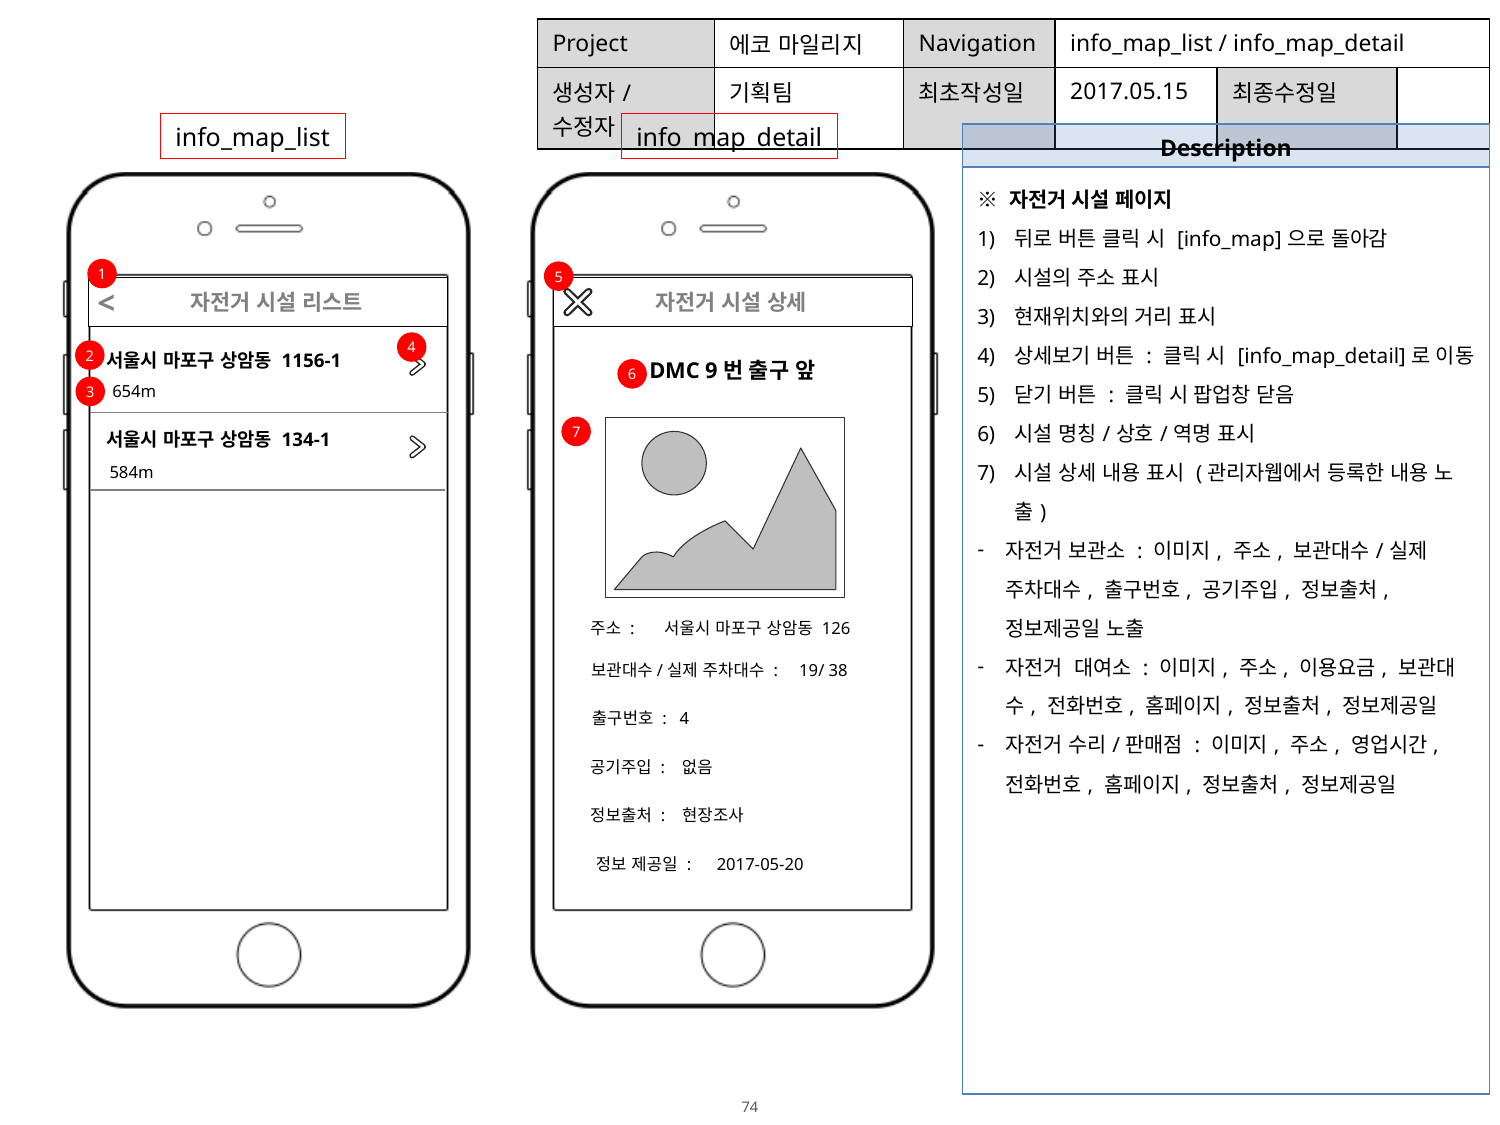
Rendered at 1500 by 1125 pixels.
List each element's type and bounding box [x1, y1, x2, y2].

picture [504, 172, 951, 1012]
text_box [72, 256, 450, 491]
table_header [1056, 20, 1489, 67]
text_box [621, 113, 838, 159]
text_box [577, 700, 705, 736]
table_header [538, 20, 714, 67]
table_cell [904, 68, 1054, 148]
text_box [575, 610, 866, 646]
table_cell [1218, 68, 1396, 123]
table_cell [538, 68, 714, 148]
table_cell [715, 68, 903, 148]
text_box [541, 259, 914, 329]
text_box [559, 414, 593, 449]
picture [41, 172, 488, 1012]
table_header [963, 125, 1489, 166]
text_box [575, 797, 759, 833]
text_box [575, 749, 728, 784]
text_box [160, 113, 346, 159]
table_header [904, 20, 1054, 67]
text_box [615, 349, 831, 391]
text_box [576, 652, 867, 687]
table_cell [1398, 68, 1489, 123]
text_box [605, 417, 845, 599]
text_box [581, 846, 819, 881]
table_header [715, 20, 903, 67]
table_cell [963, 168, 1489, 1093]
table_cell [1056, 68, 1216, 123]
